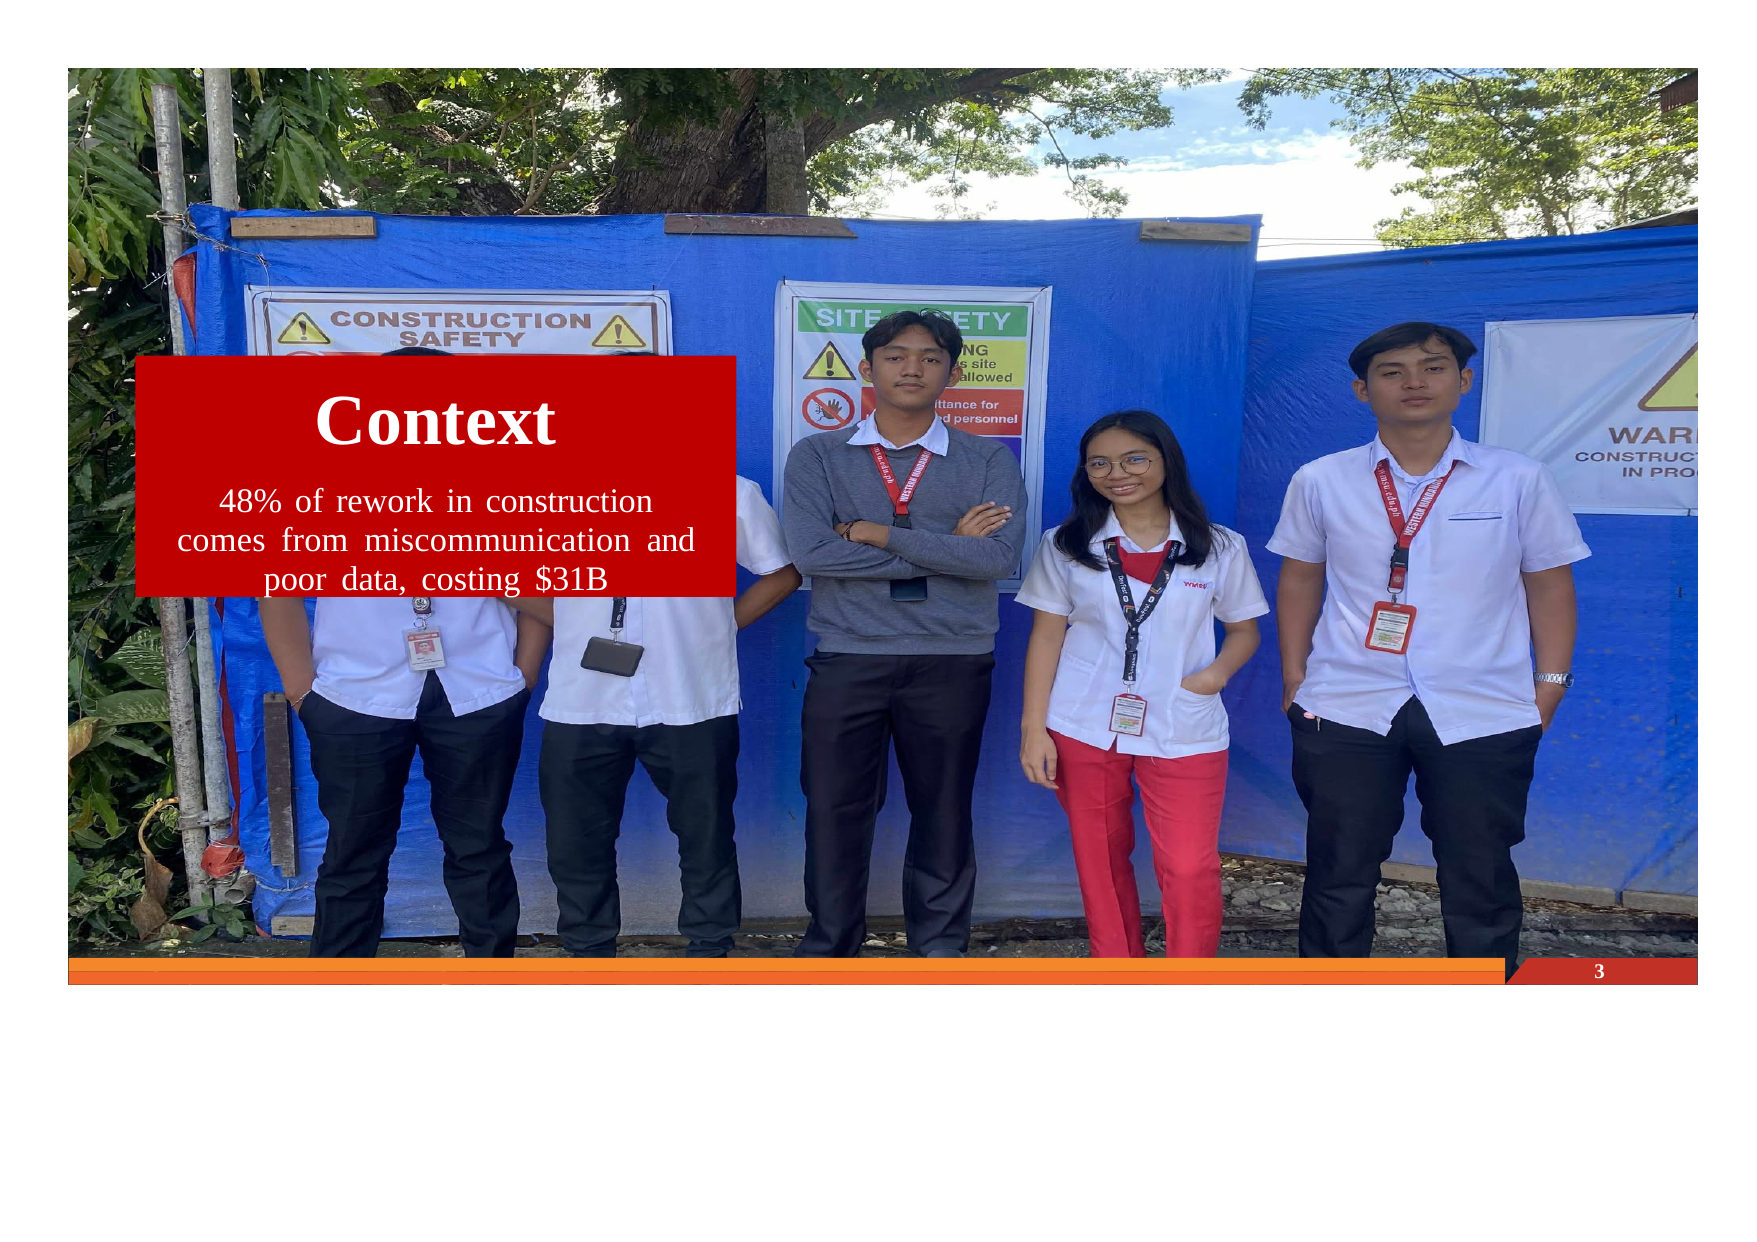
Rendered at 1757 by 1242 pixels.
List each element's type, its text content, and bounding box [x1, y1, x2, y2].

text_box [68, 957, 1698, 986]
text_box Context 48% of rework in construction comes from miscommunication and poor data, costing $31B [135, 355, 737, 597]
picture [68, 68, 1698, 954]
